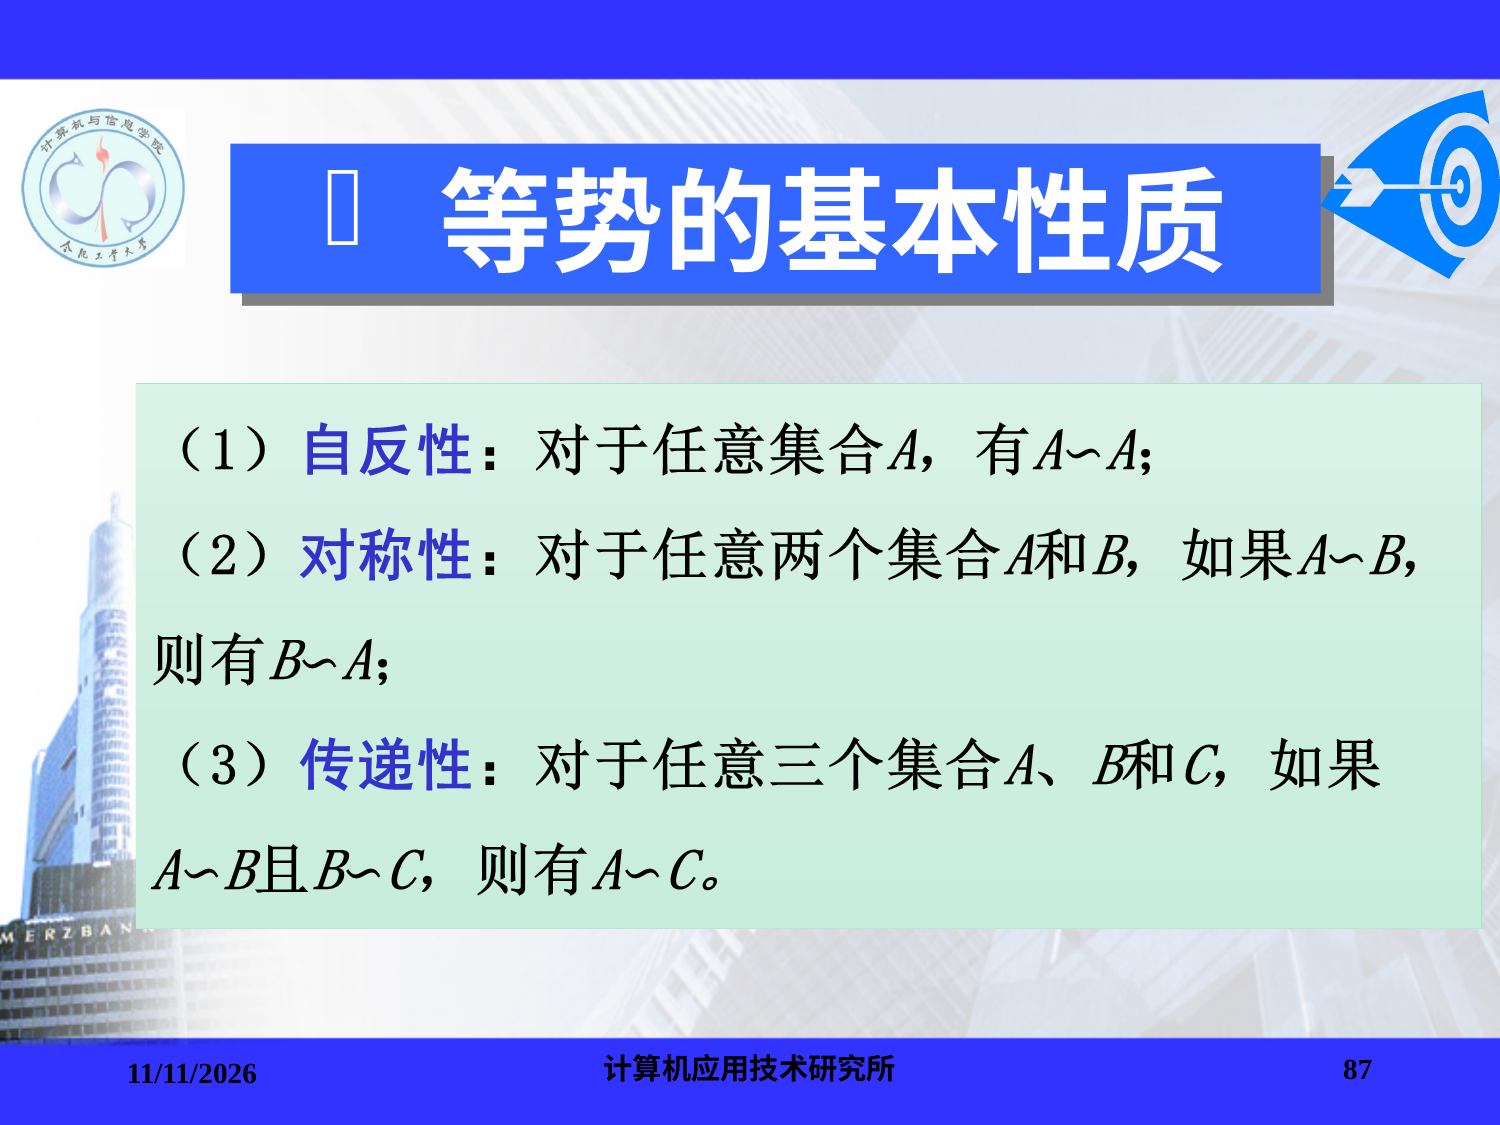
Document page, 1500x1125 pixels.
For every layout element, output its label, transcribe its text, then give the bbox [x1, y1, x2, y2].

text_box 计算机应用技术研究所 [512, 1042, 988, 1118]
picture [0, 0, 1500, 1125]
text_box 87 [1074, 1042, 1388, 1118]
text_box 2020/9/1 [112, 1046, 425, 1122]
text_box 等势的基本性质 [230, 143, 1321, 294]
text_box [135, 383, 1483, 929]
